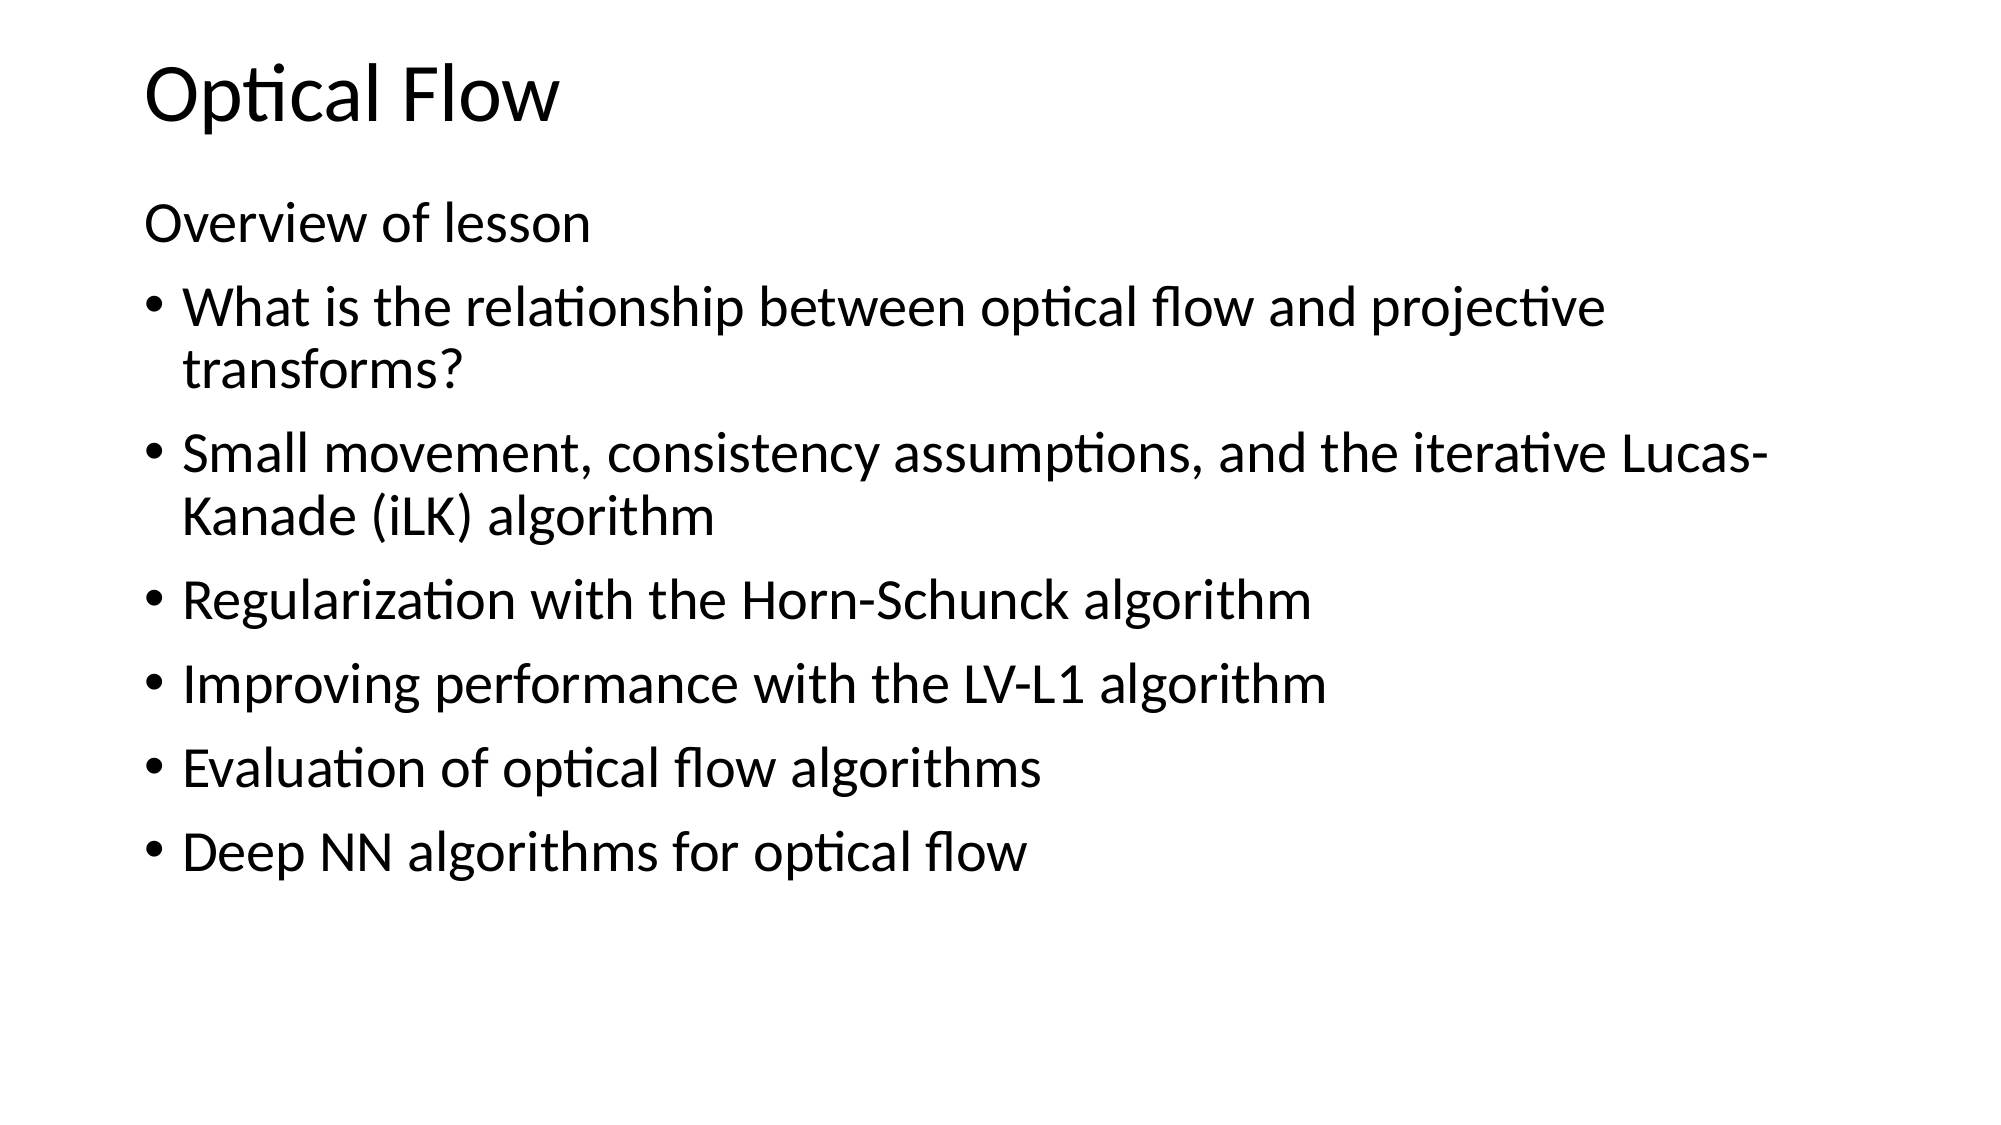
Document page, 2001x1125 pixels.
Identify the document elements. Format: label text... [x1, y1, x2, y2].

title Optical Flow [129, 22, 1855, 166]
list Overview of lesson What is the relationship between optical flow and projective transforms? Small movement, consistency assumptions, and the iterative Lucas-Kanade (iLK) algorithm Regularization with the Horn-Schunck algorithm Improving performance with the LV-L1 algorithm Evaluation of optical flow algorithms Deep NN algorithms for optical flow [129, 184, 1855, 1102]
